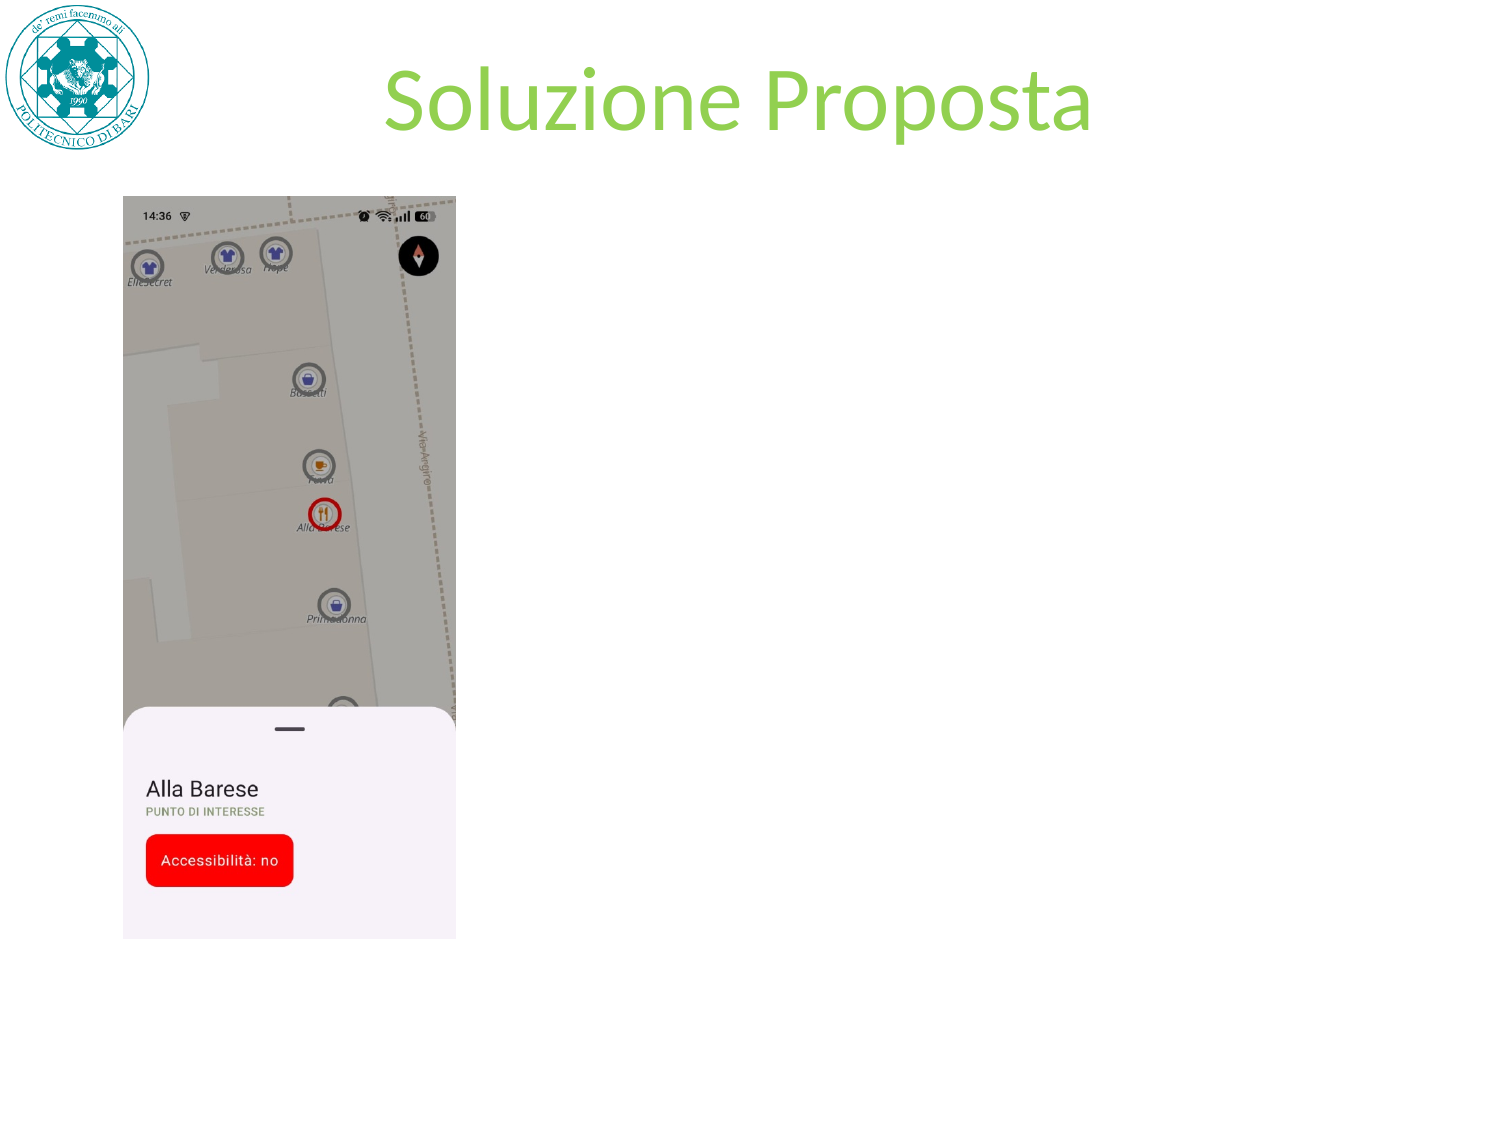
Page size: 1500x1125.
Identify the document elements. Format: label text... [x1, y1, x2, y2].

picture [0, 0, 154, 154]
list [123, 195, 457, 939]
title Soluzione Proposta [64, 0, 1415, 188]
